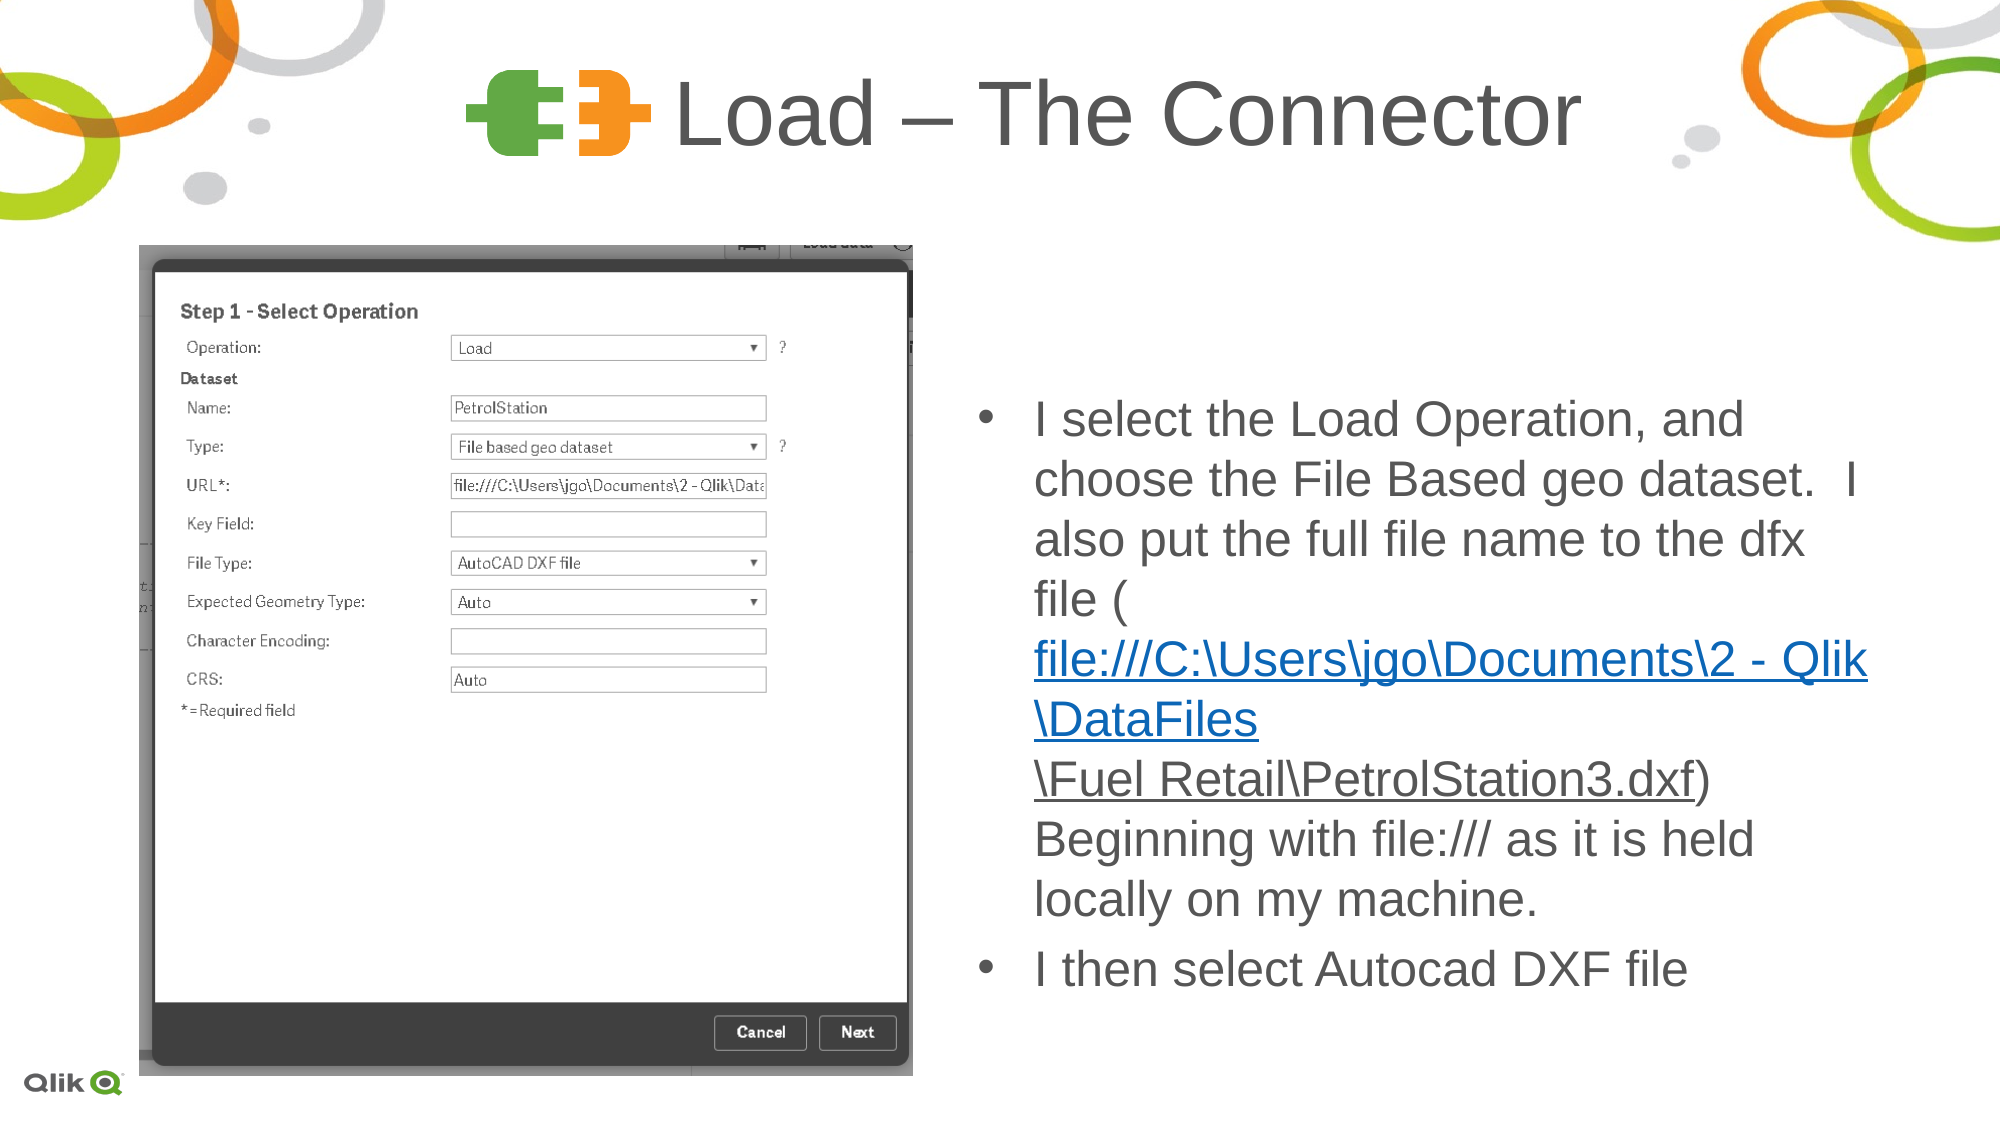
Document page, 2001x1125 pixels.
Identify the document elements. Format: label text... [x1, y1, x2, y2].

picture [1664, 0, 2000, 46]
text_box Load – The Connector [129, 46, 2000, 128]
picture [1664, 128, 2000, 245]
picture [23, 1070, 125, 1096]
text_box I select the Load Operation, and choose the File Based geo dataset. I also put the full file name to the dfx file (file:///C:\Users\jgo\Documents\2 - Qlik\DataFiles\Fuel Retail\PetrolStation3.dxf) Beginning with file:/// as it is held locally on my machine. I then select Autocad DXF file [962, 378, 1884, 691]
picture [139, 244, 913, 1076]
picture [466, 70, 652, 156]
picture [0, 0, 392, 233]
